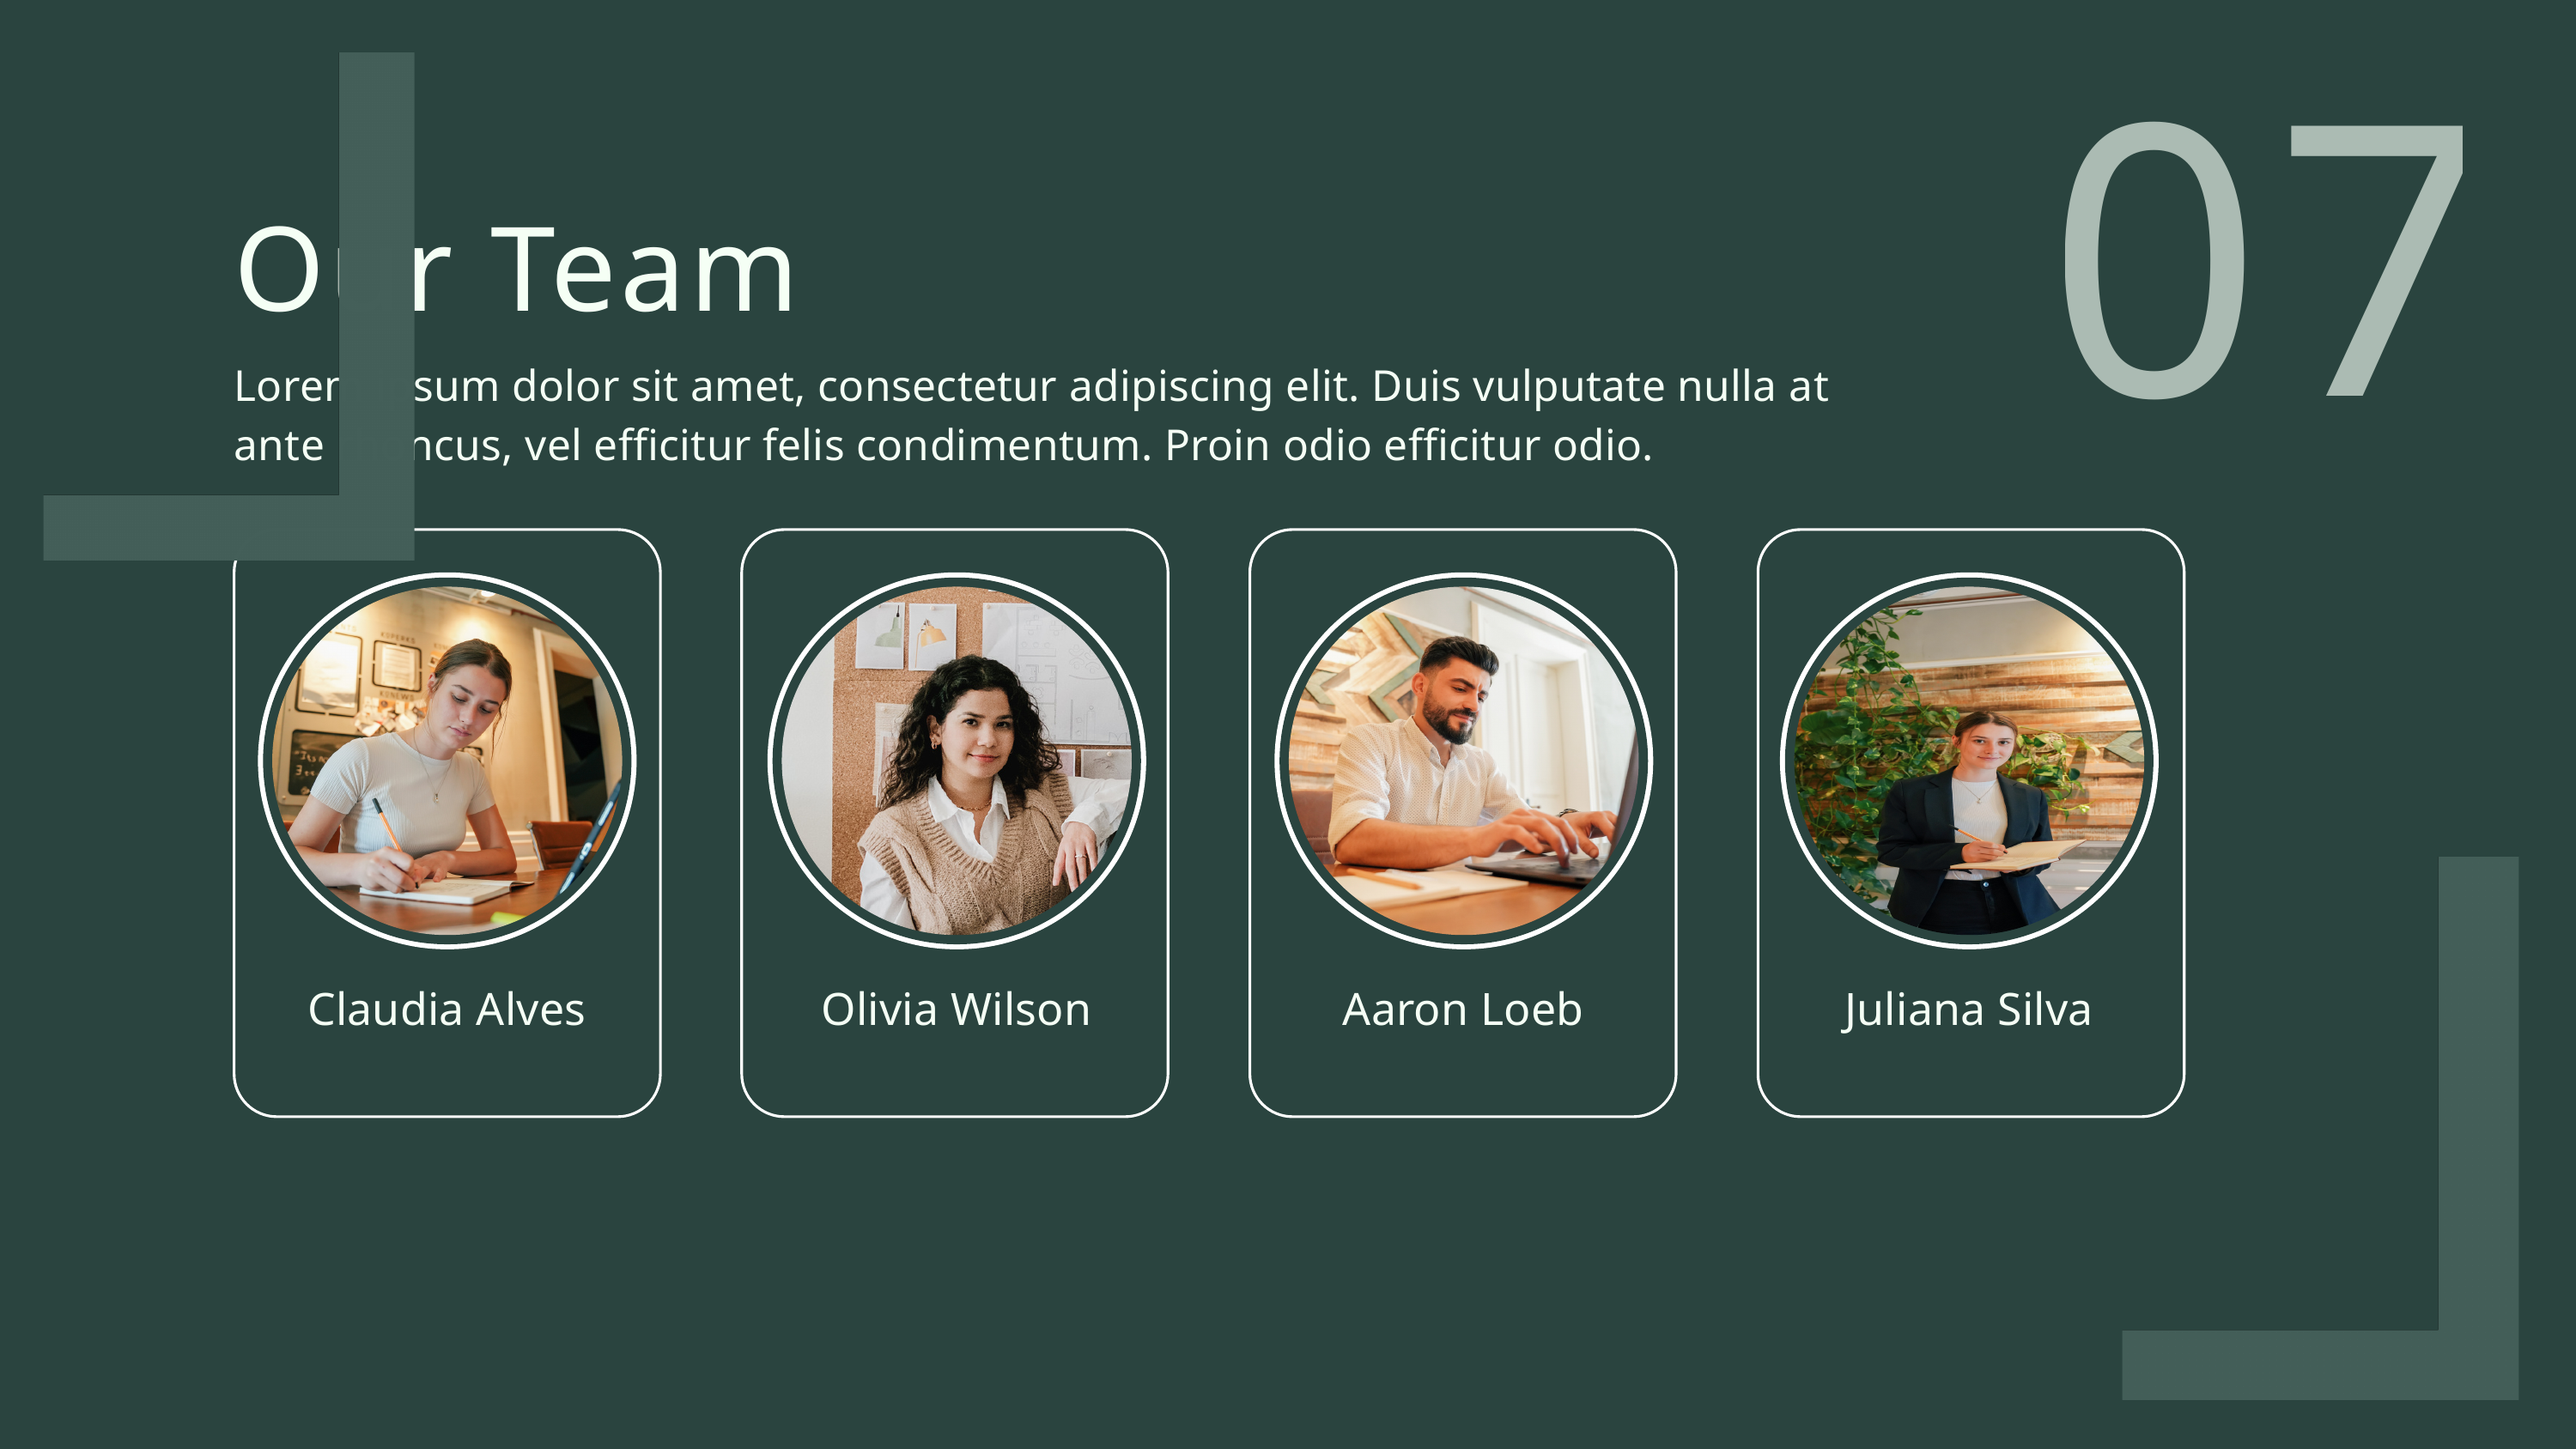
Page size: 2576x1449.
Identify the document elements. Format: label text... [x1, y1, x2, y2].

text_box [768, 572, 1145, 950]
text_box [234, 529, 661, 1118]
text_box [1758, 529, 2184, 1118]
text_box Lorem ipsum dolor sit amet, consectetur adipiscing elit. Duis vulputate nulla at ante rhoncus, vel efficitur felis condimentum. Proin odio efficitur odio. [415, 349, 1838, 470]
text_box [741, 529, 1169, 1118]
text_box [43, 52, 415, 561]
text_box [1249, 529, 1677, 1118]
text_box [2122, 857, 2519, 1400]
text_box 07 [1963, 0, 2576, 472]
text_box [1274, 572, 1653, 950]
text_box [1780, 572, 2159, 950]
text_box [258, 572, 636, 950]
text_box Our Team [415, 170, 1104, 335]
